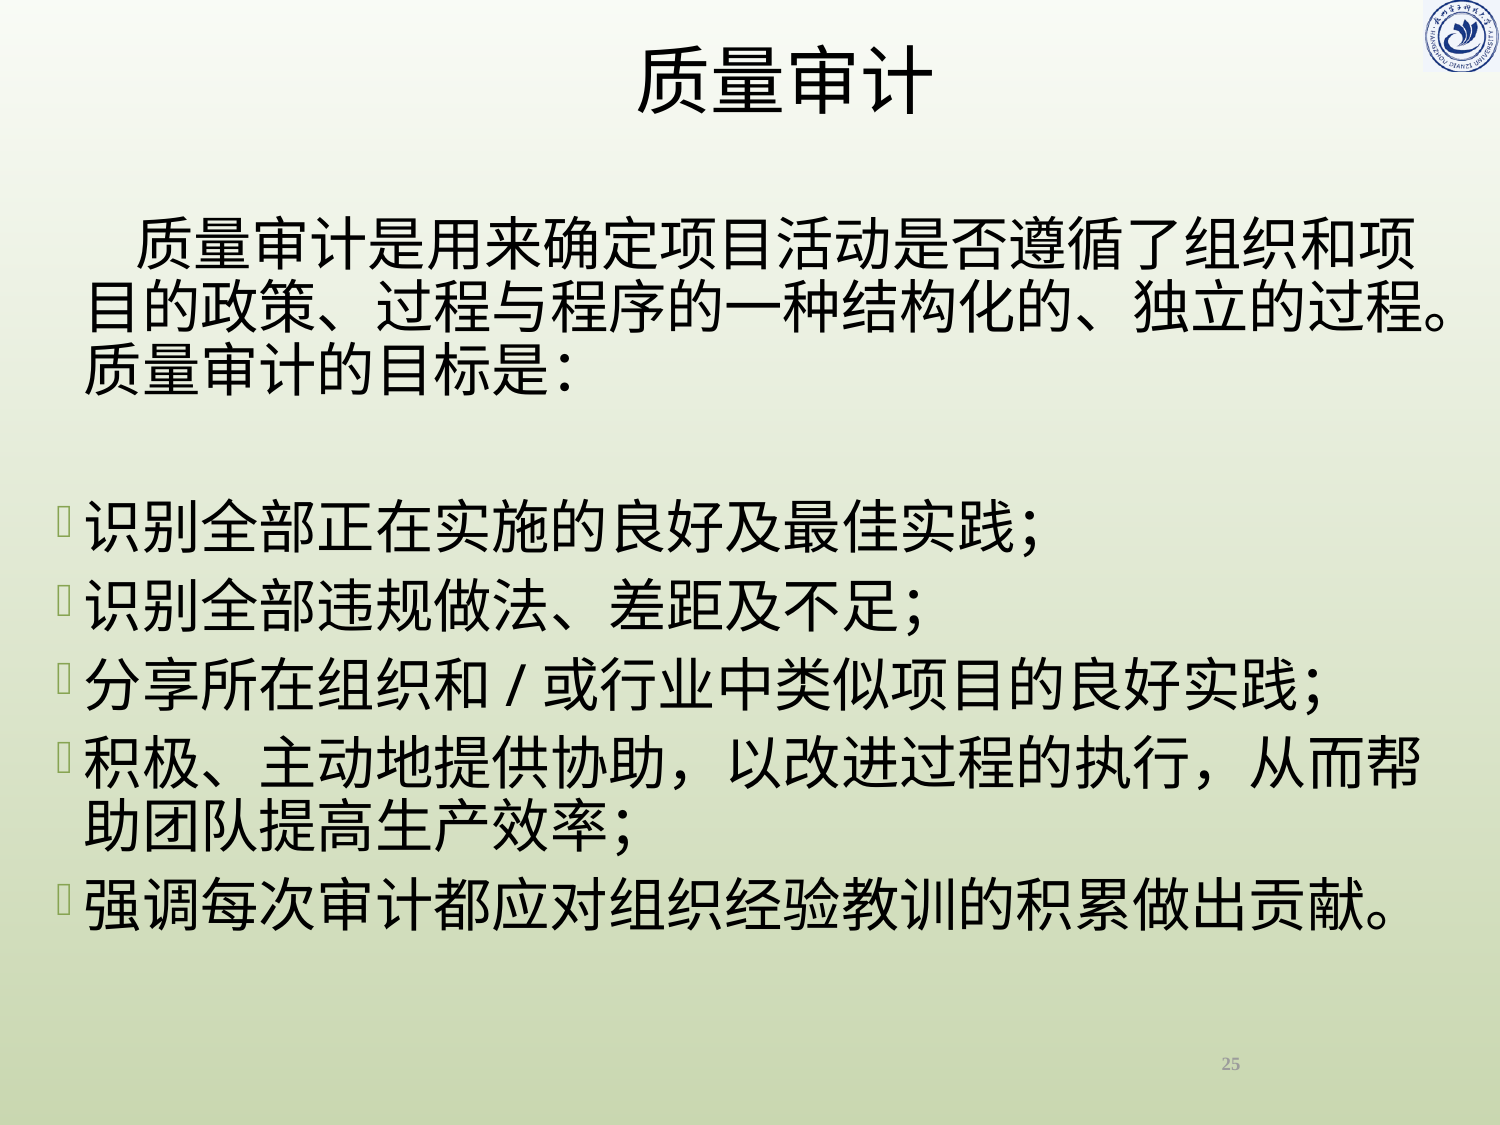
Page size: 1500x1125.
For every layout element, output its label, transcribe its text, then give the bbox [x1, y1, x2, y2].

text_box 质量审计是用来确定项目活动是否遵循了组织和项目的政策、过程与程序的一种结构化的、独立的过程。质量审计的目标是： 识别全部正在实施的良好及最佳实践； 识别全部违规做法、差距及不足； 分享所在组织和/或行业中类似项目的良好实践； 积极、主动地提供协助，以改进过程的执行，从而帮助团队提高生产效率； 强调每次审计都应对组织经验教训的积累做出贡献。 [41, 208, 1447, 1125]
title 质量审计 [148, 36, 1424, 224]
picture [1423, 0, 1500, 73]
